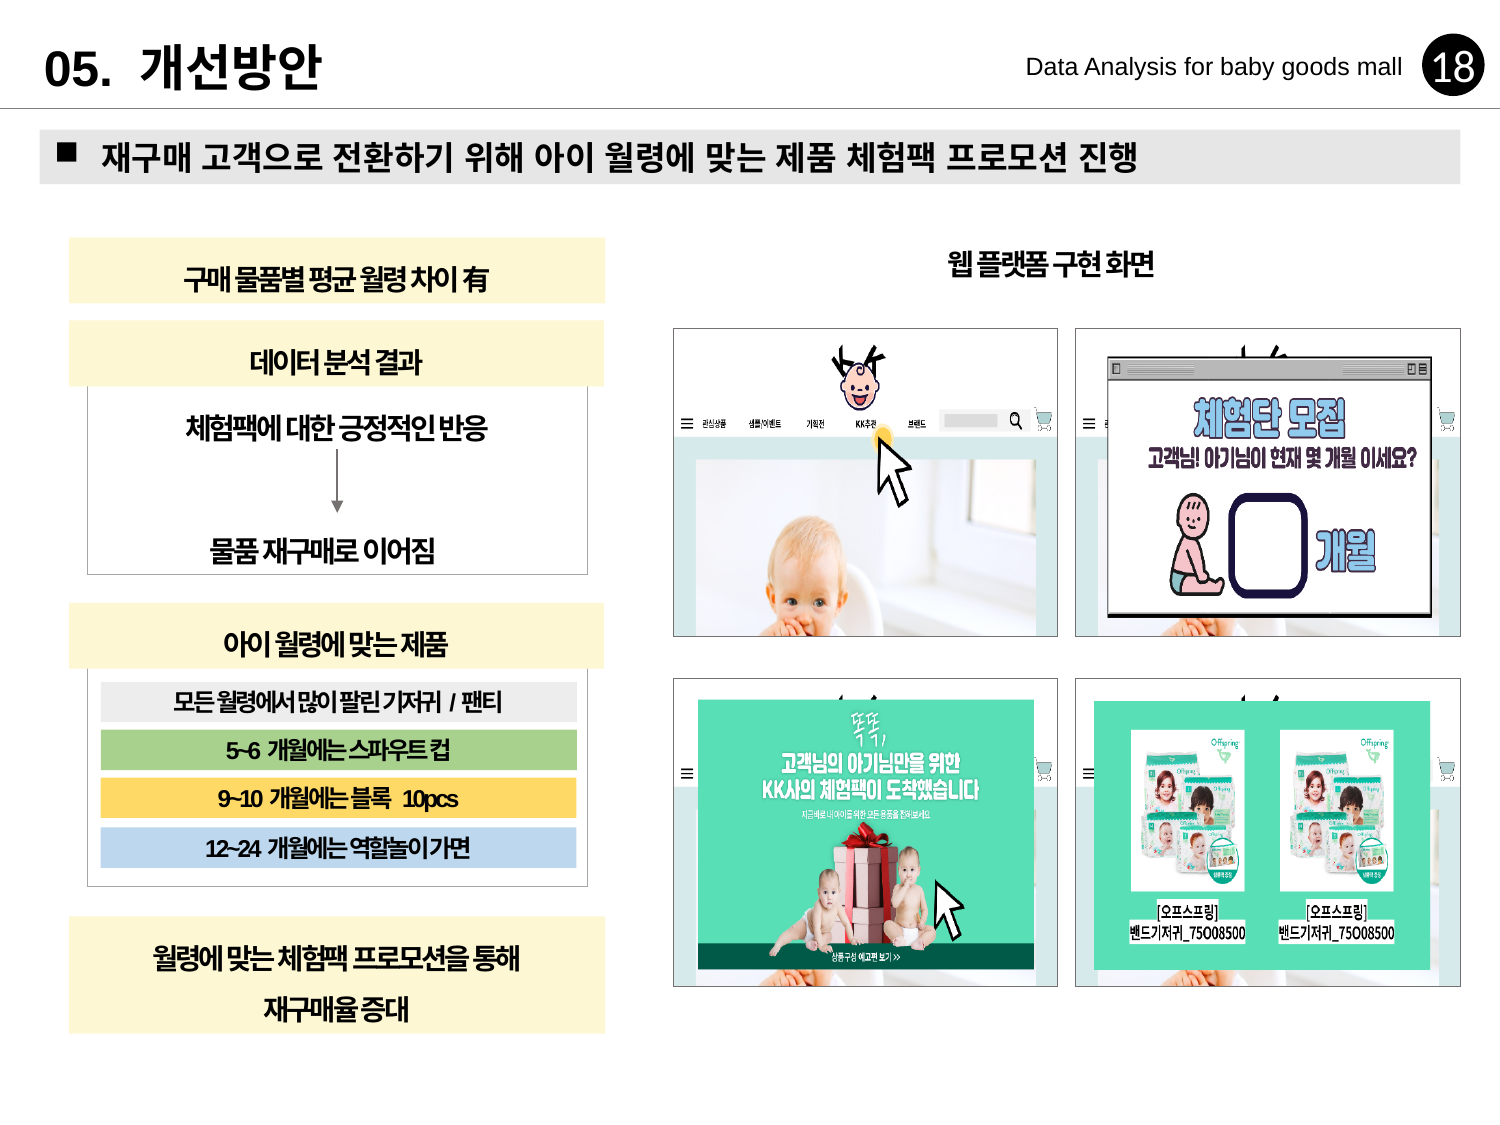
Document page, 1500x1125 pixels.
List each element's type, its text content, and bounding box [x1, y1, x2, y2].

picture [1075, 328, 1461, 637]
slide_number 18 [1153, 34, 1491, 95]
text_box 재구매 고객으로 전환하기 위해 아이 월령에 맞는 제품 체험팩 프로모션 진행 [39, 129, 1461, 185]
text_box 05. 개선방안 [28, 29, 353, 105]
picture [673, 328, 1058, 637]
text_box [69, 237, 606, 1031]
picture [673, 678, 1058, 987]
text_box 웹 플랫폼 구현 화면 [636, 239, 1467, 290]
text_box Data Analysis for baby goods mall [1010, 42, 1153, 88]
picture [1075, 678, 1461, 987]
